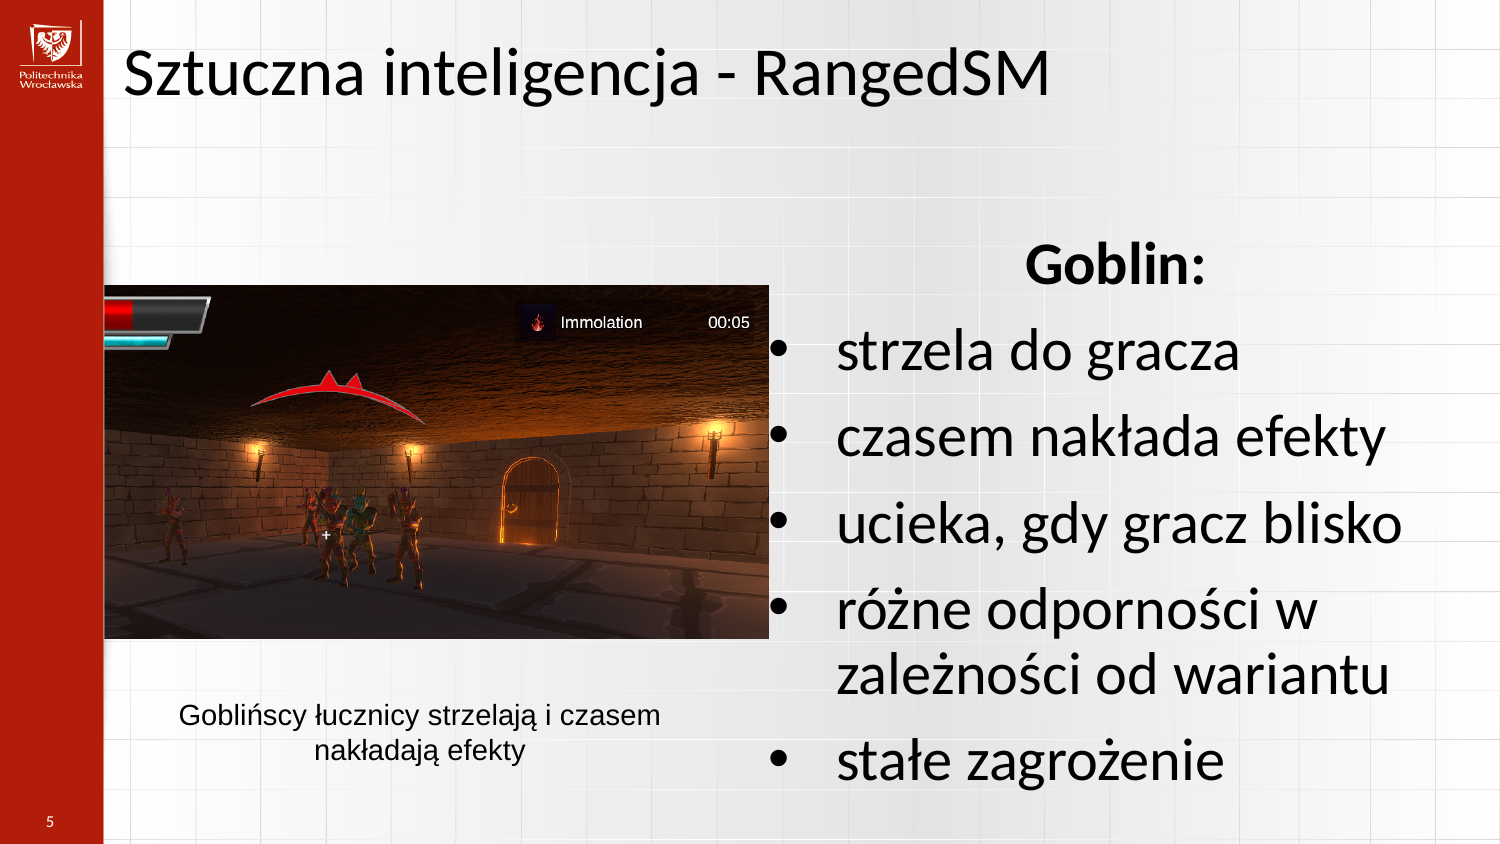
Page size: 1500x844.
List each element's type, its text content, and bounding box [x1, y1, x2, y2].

list Goblin: strzela do gracza czasem nakłada efekty ucieka, gdy gracz blisko różne odporności w zależności od wariantu stałe zagrożenie [749, 226, 1483, 839]
picture [0, 0, 1500, 844]
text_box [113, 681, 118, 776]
list Sztuczna inteligencja - RangedSM [123, 14, 1480, 121]
